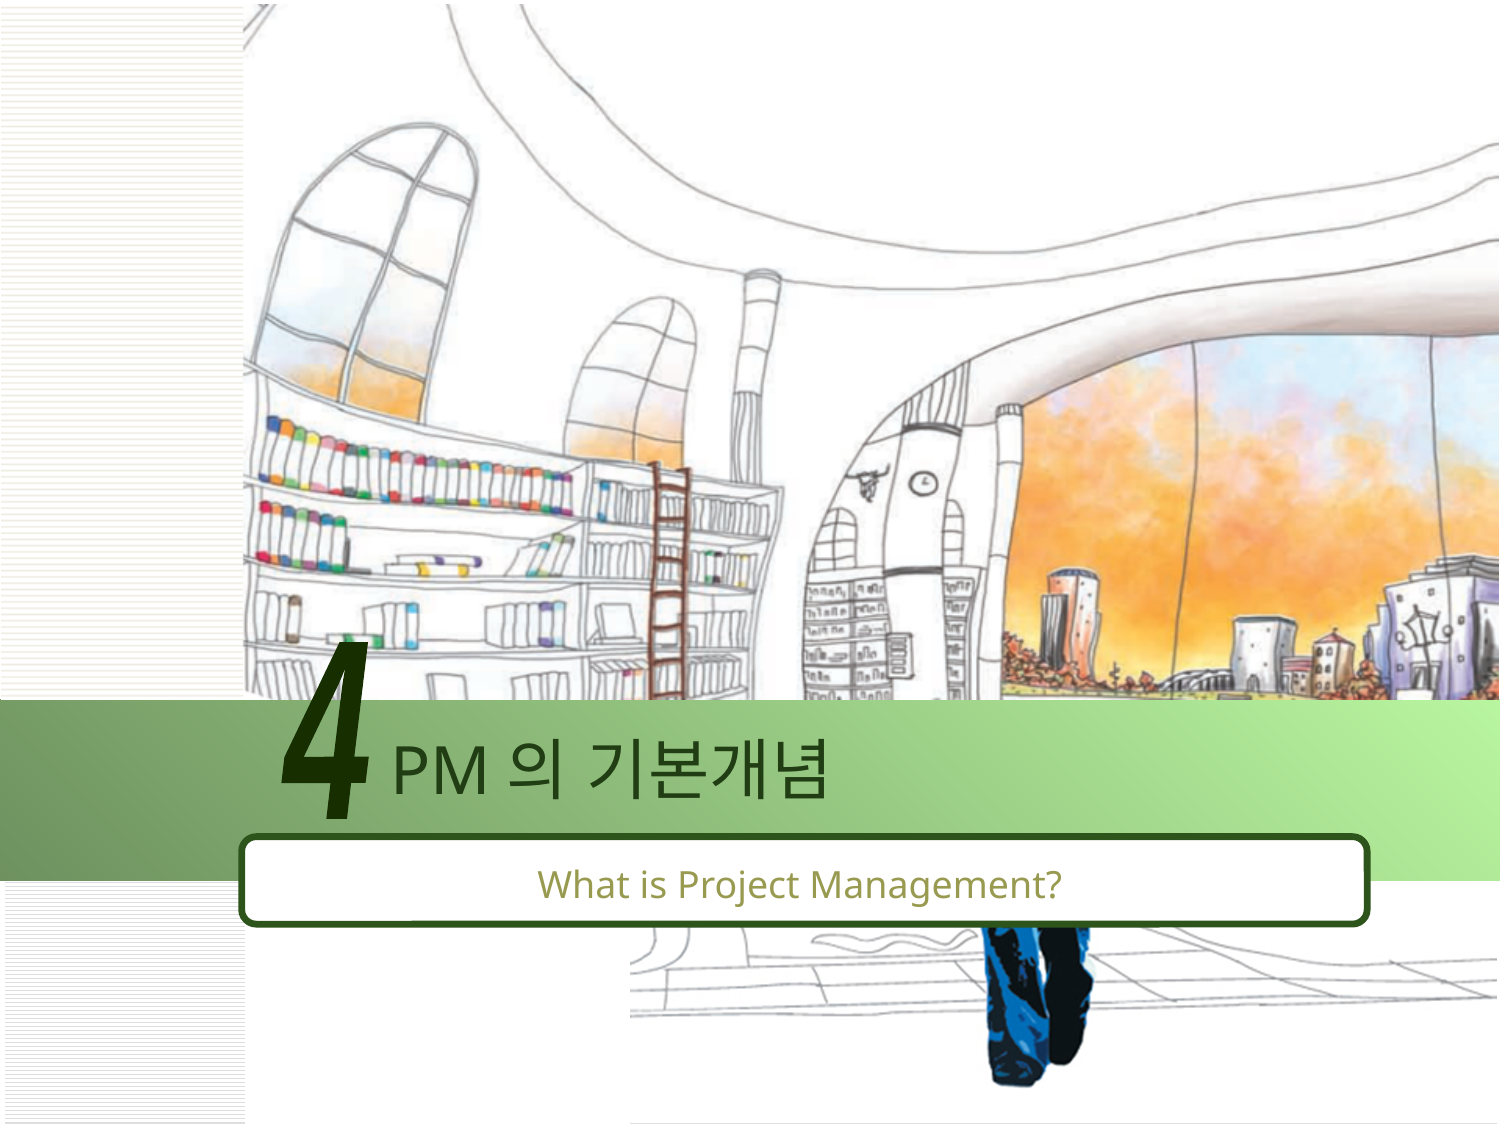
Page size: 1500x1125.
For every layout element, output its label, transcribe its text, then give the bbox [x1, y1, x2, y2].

picture [0, 1, 1500, 700]
list What is Project Management? [249, 842, 1351, 925]
picture [0, 881, 1500, 1124]
title PM의 기본개념 [375, 703, 1348, 832]
